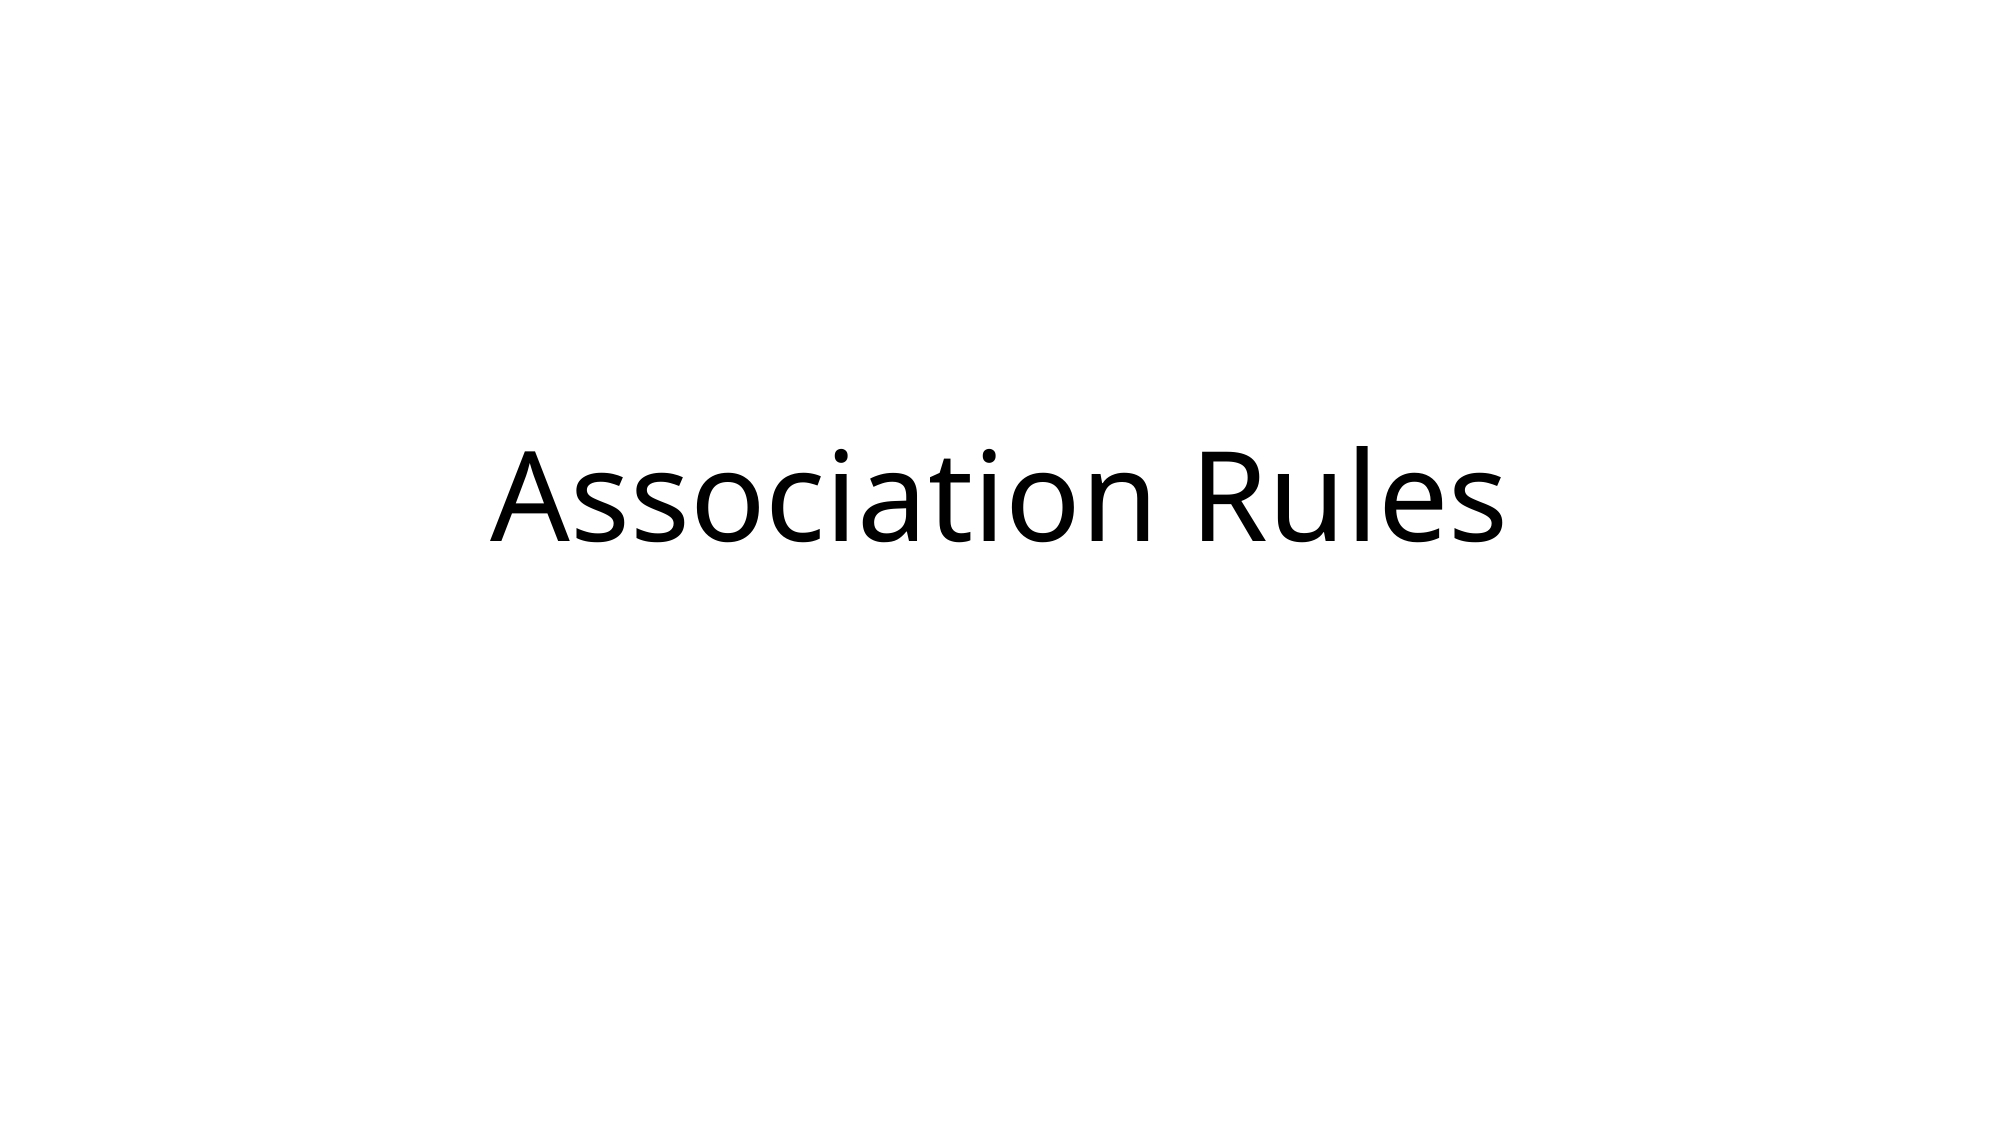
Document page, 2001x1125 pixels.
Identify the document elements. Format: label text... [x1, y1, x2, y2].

title Association Rules [249, 184, 1750, 576]
